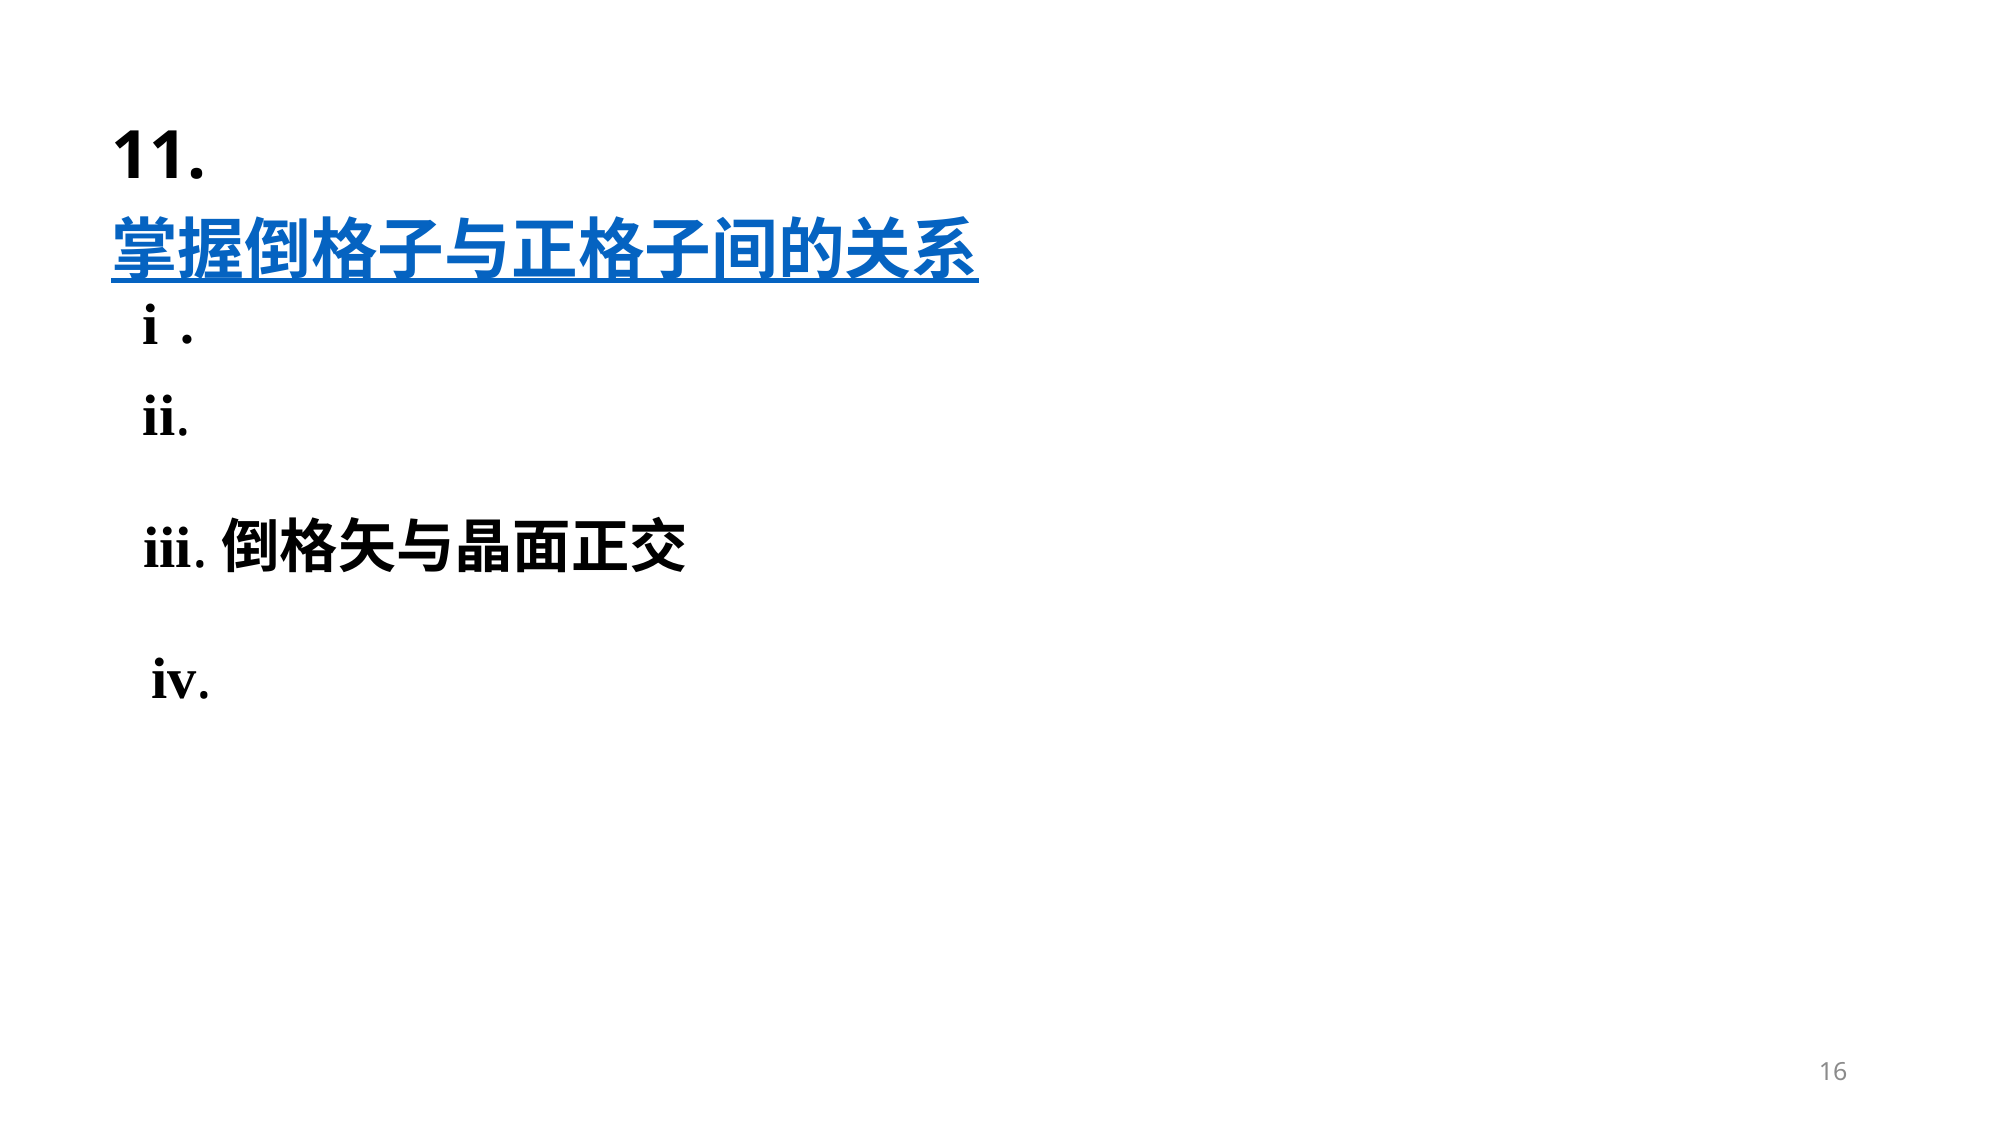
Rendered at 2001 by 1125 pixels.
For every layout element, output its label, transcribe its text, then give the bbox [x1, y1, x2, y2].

slide_number 16 [1412, 1042, 1863, 1103]
text_box 11.掌握倒格子与正格子间的关系 [96, 92, 1097, 311]
